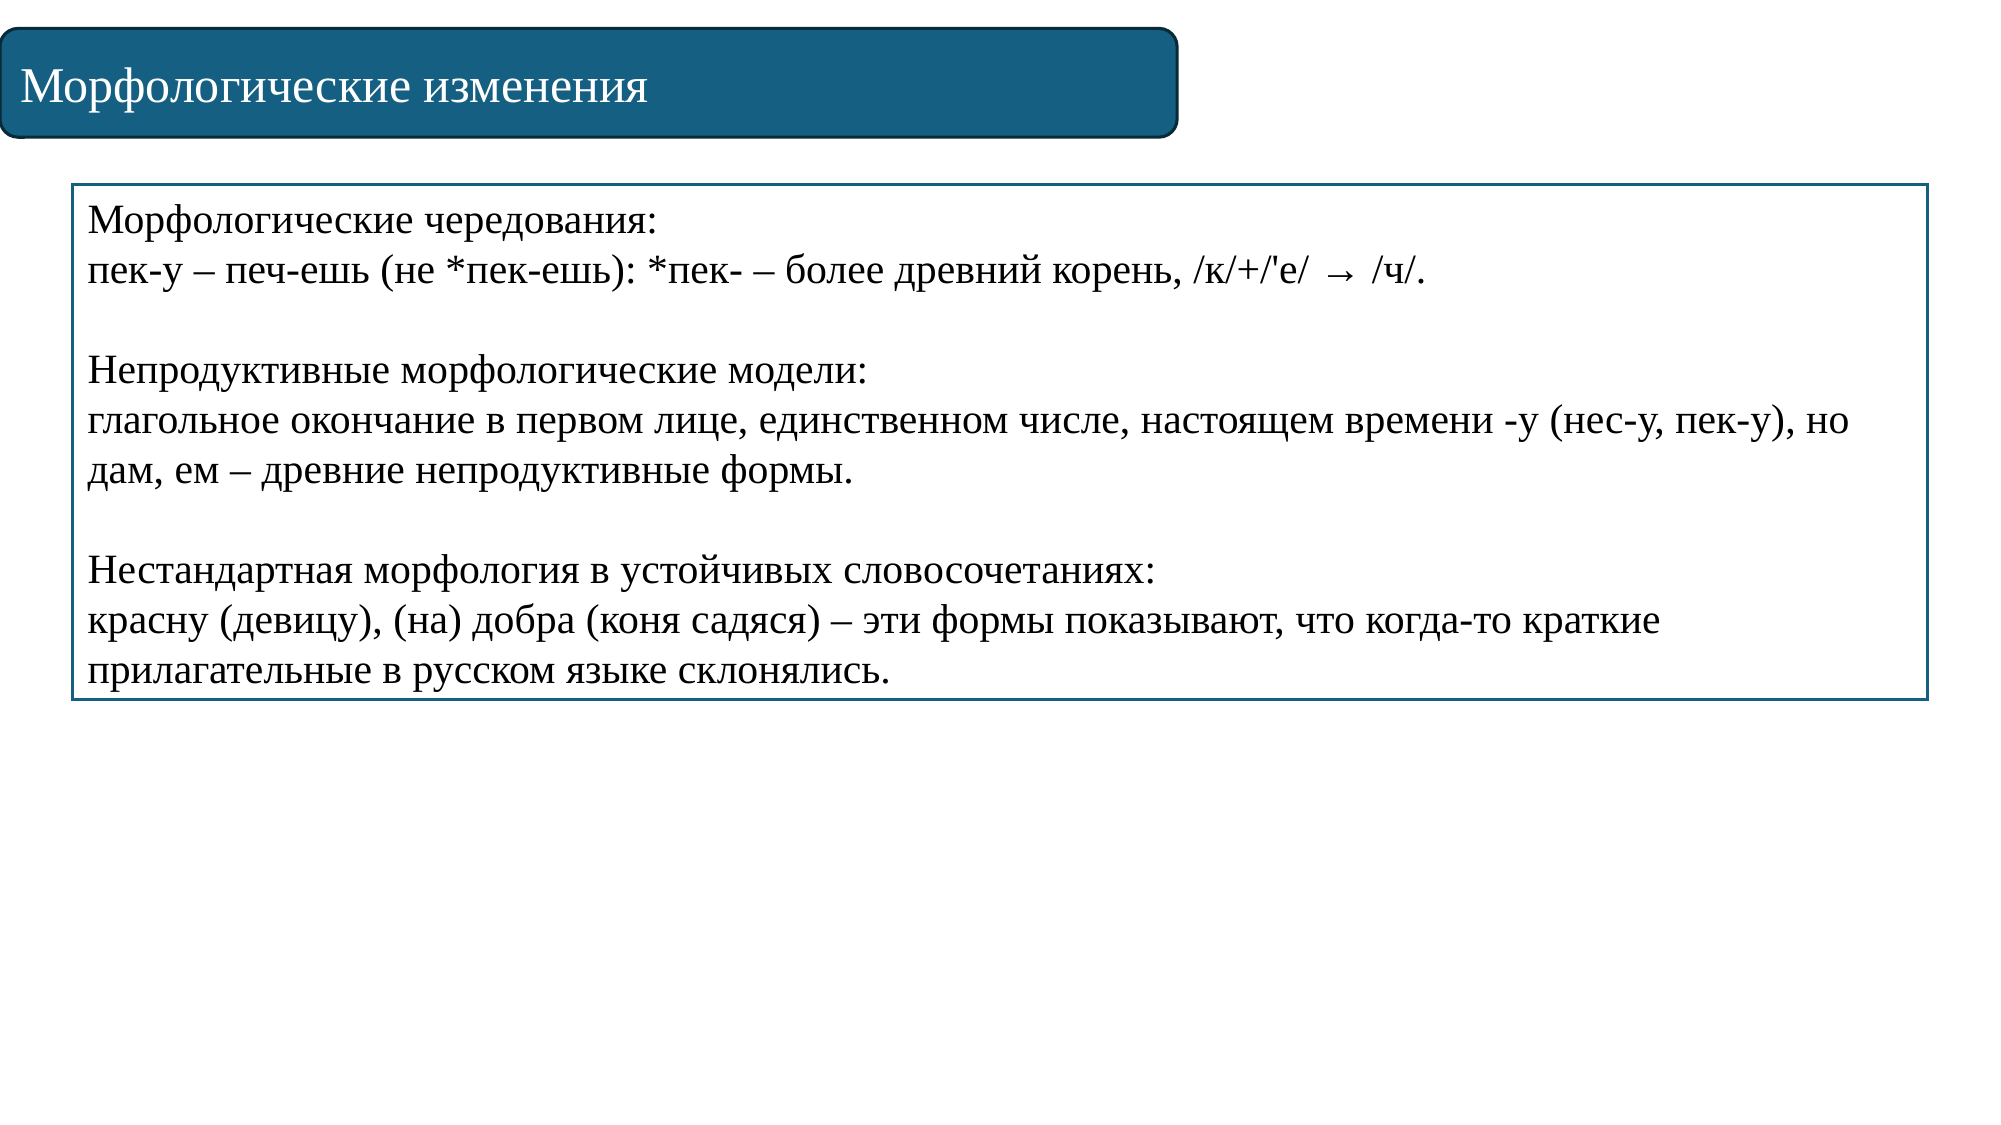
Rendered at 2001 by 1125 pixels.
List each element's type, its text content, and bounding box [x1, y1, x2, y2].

text_box Морфологические чередования: пек-у – печ-ешь (не *пек-ешь): *пек- – более древний корень, /к/+/'е/ → /ч/. Непродуктивные морфологические модели: глагольное окончание в первом лице, единственном числе, настоящем времени -у (нес-у, пек-у), но дам, ем – древние непродуктивные формы. Нестандартная морфология в устойчивых словосочетаниях: красну (девицу), (на) добра (коня садяся) – эти формы показывают, что когда-то краткие прилагательные в русском языке склонялись. [71, 183, 1929, 701]
text_box Морфологические изменения [0, 26, 1179, 139]
